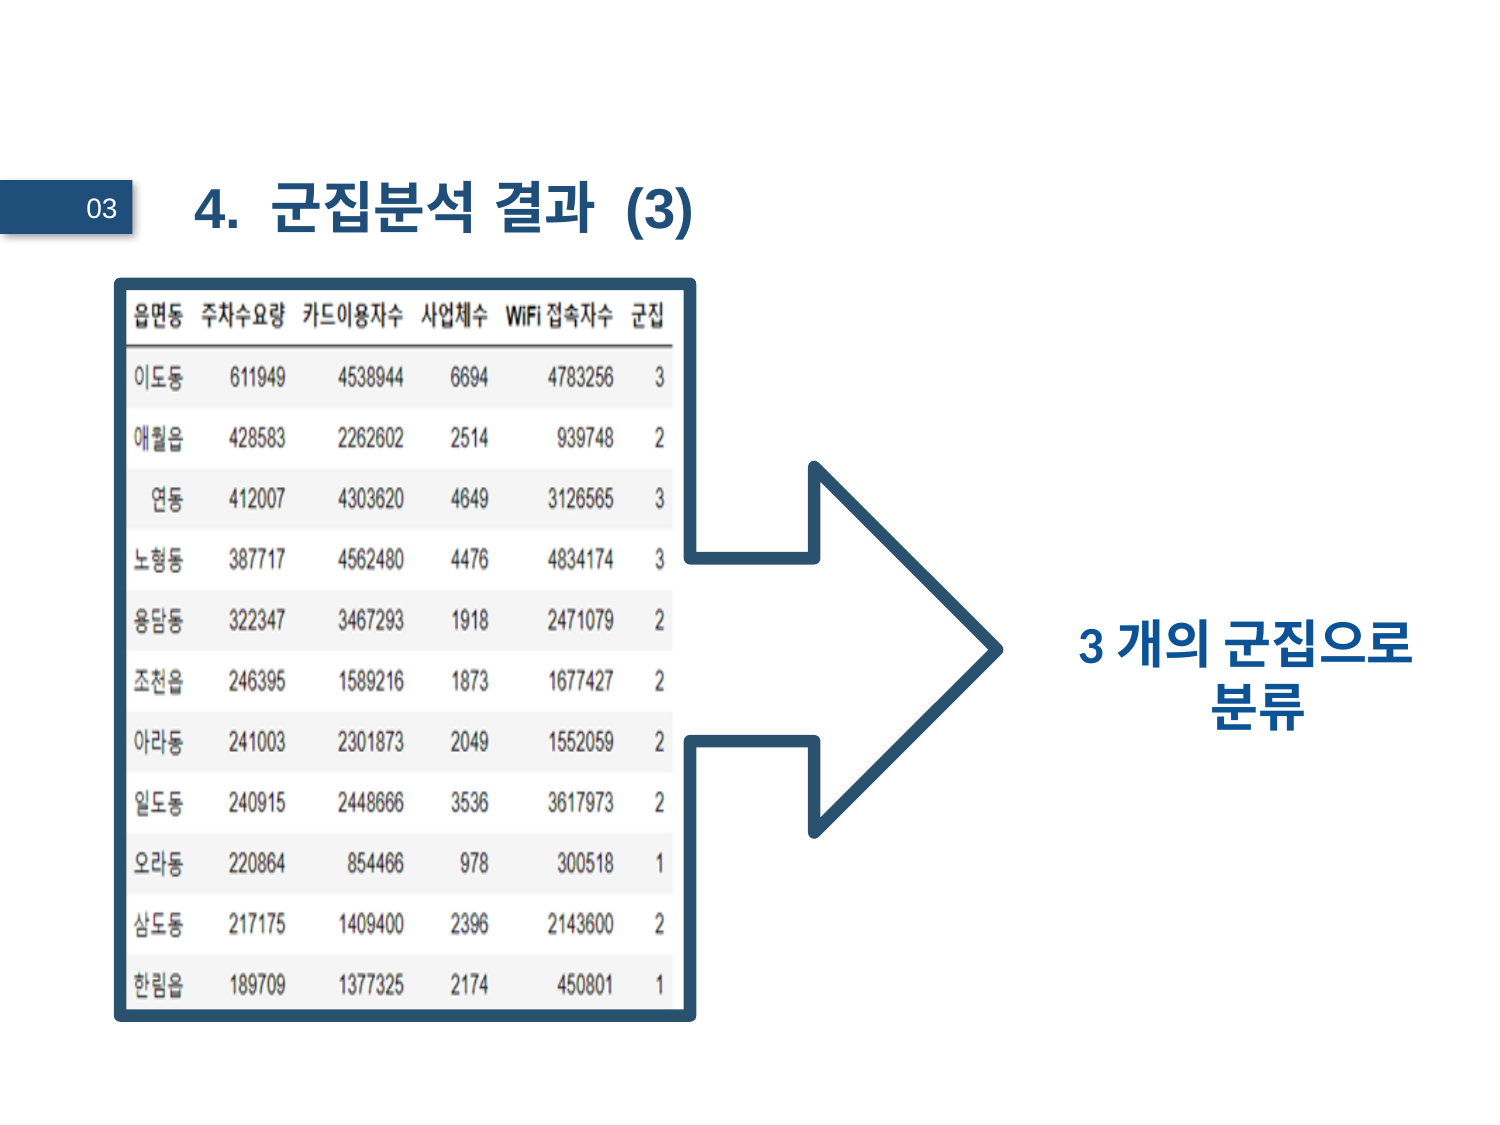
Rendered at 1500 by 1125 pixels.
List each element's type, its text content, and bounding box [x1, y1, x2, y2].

text_box 3개의 군집으로 분류 [997, 604, 1496, 799]
text_box 03 [0, 180, 133, 234]
text_box [675, 283, 998, 1016]
title 4. 군집분석 결과 (3) [179, 160, 751, 261]
picture [119, 283, 675, 1016]
